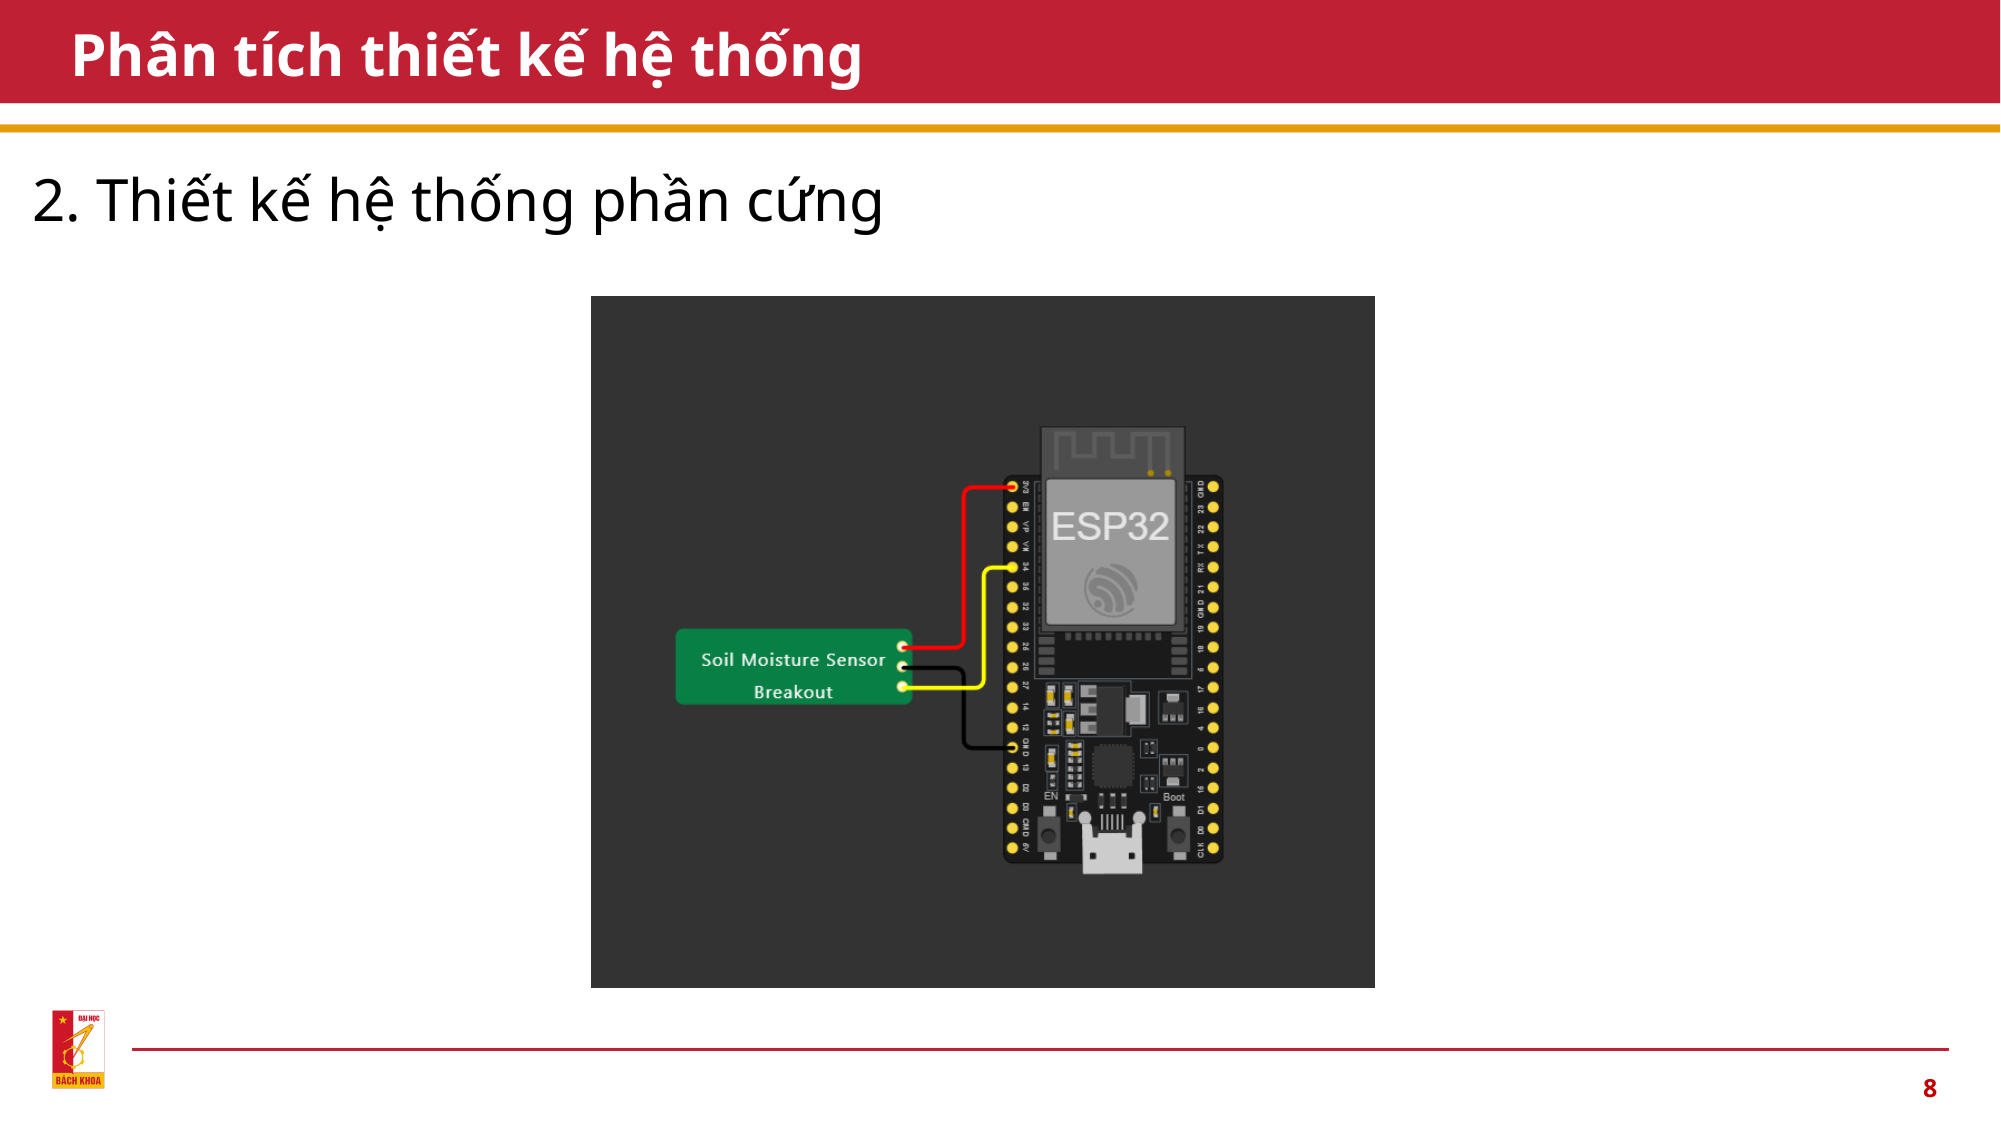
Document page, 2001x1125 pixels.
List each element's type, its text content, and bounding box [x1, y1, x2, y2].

picture [0, 0, 2001, 1125]
title Phân tích thiết kế hệ thống [55, 18, 1945, 90]
list 2. Thiết kế hệ thống phần cứng [17, 164, 1085, 1017]
slide_number 8 [1502, 1065, 1953, 1125]
